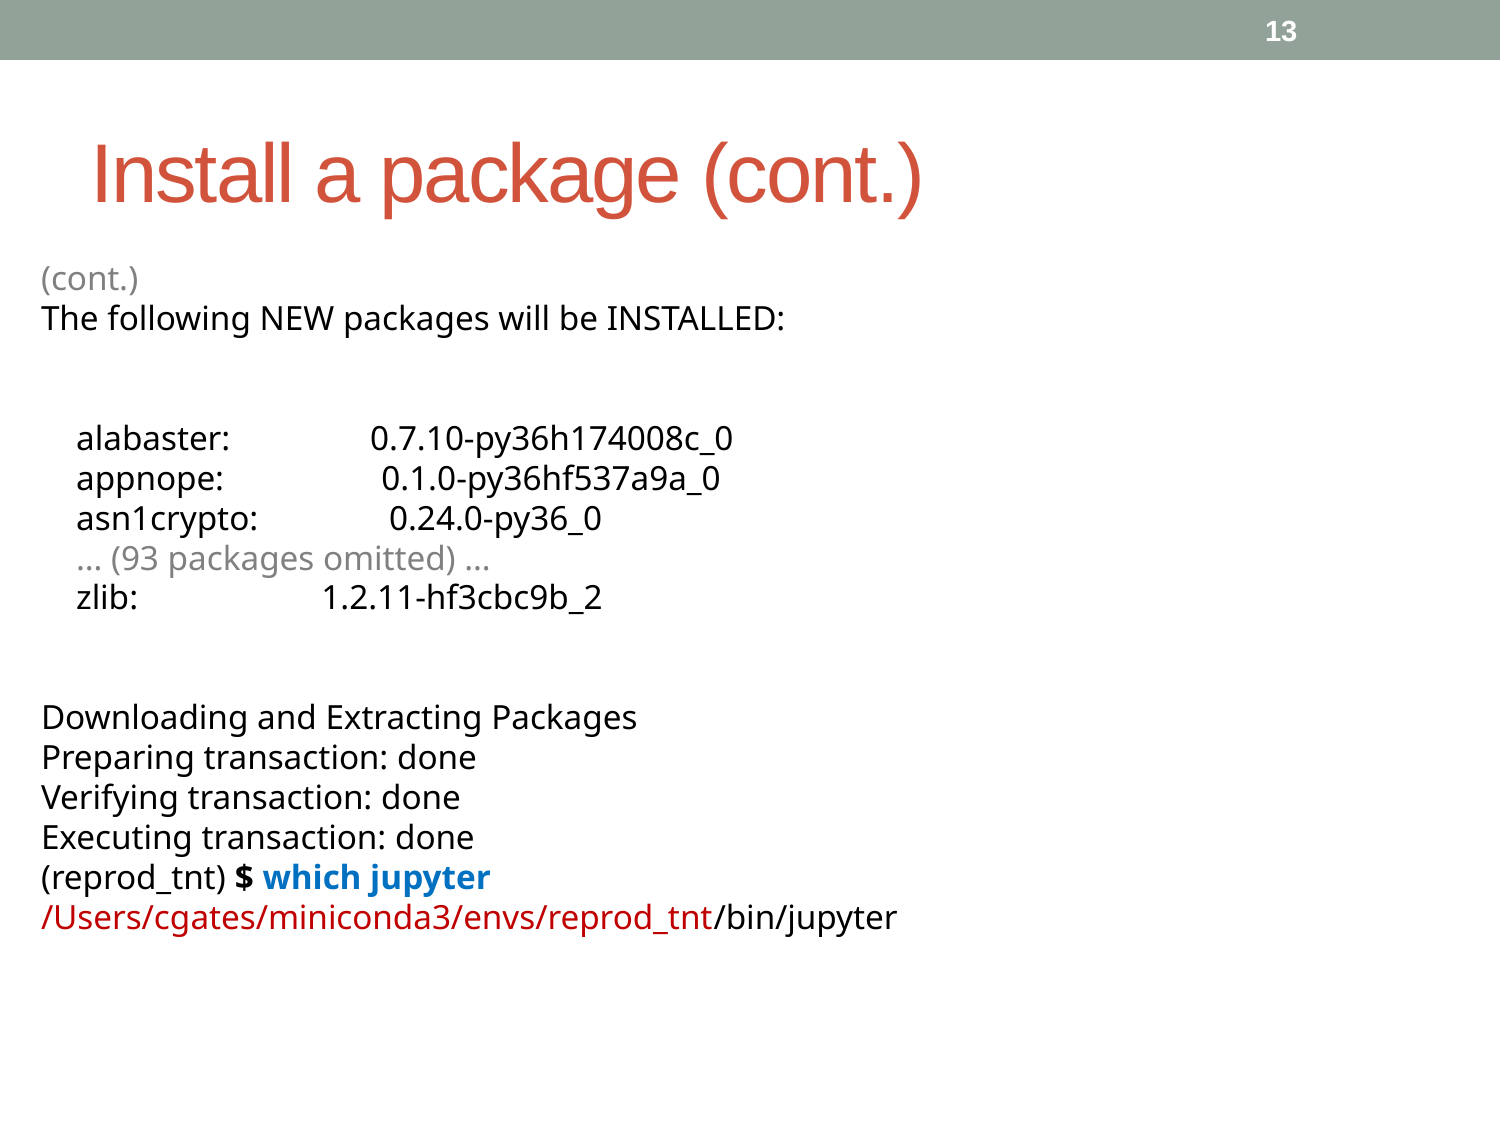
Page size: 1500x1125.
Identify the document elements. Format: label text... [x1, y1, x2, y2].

text_box (cont.) The following NEW packages will be INSTALLED: alabaster: 0.7.10-py36h174008c_0 appnope: 0.1.0-py36hf537a9a_0 asn1crypto: 0.24.0-py36_0 … (93 packages omitted) … zlib: 1.2.11-hf3cbc9b_2 Downloading and Extracting Packages Preparing transaction: done Verifying transaction: done Executing transaction: done (reprod_tnt) $ which jupyter /Users/cgates/miniconda3/envs/reprod_tnt/bin/jupyter [26, 249, 1459, 944]
slide_number 13 [1250, 3, 1425, 57]
title Install a package (cont.) [75, 87, 1425, 249]
